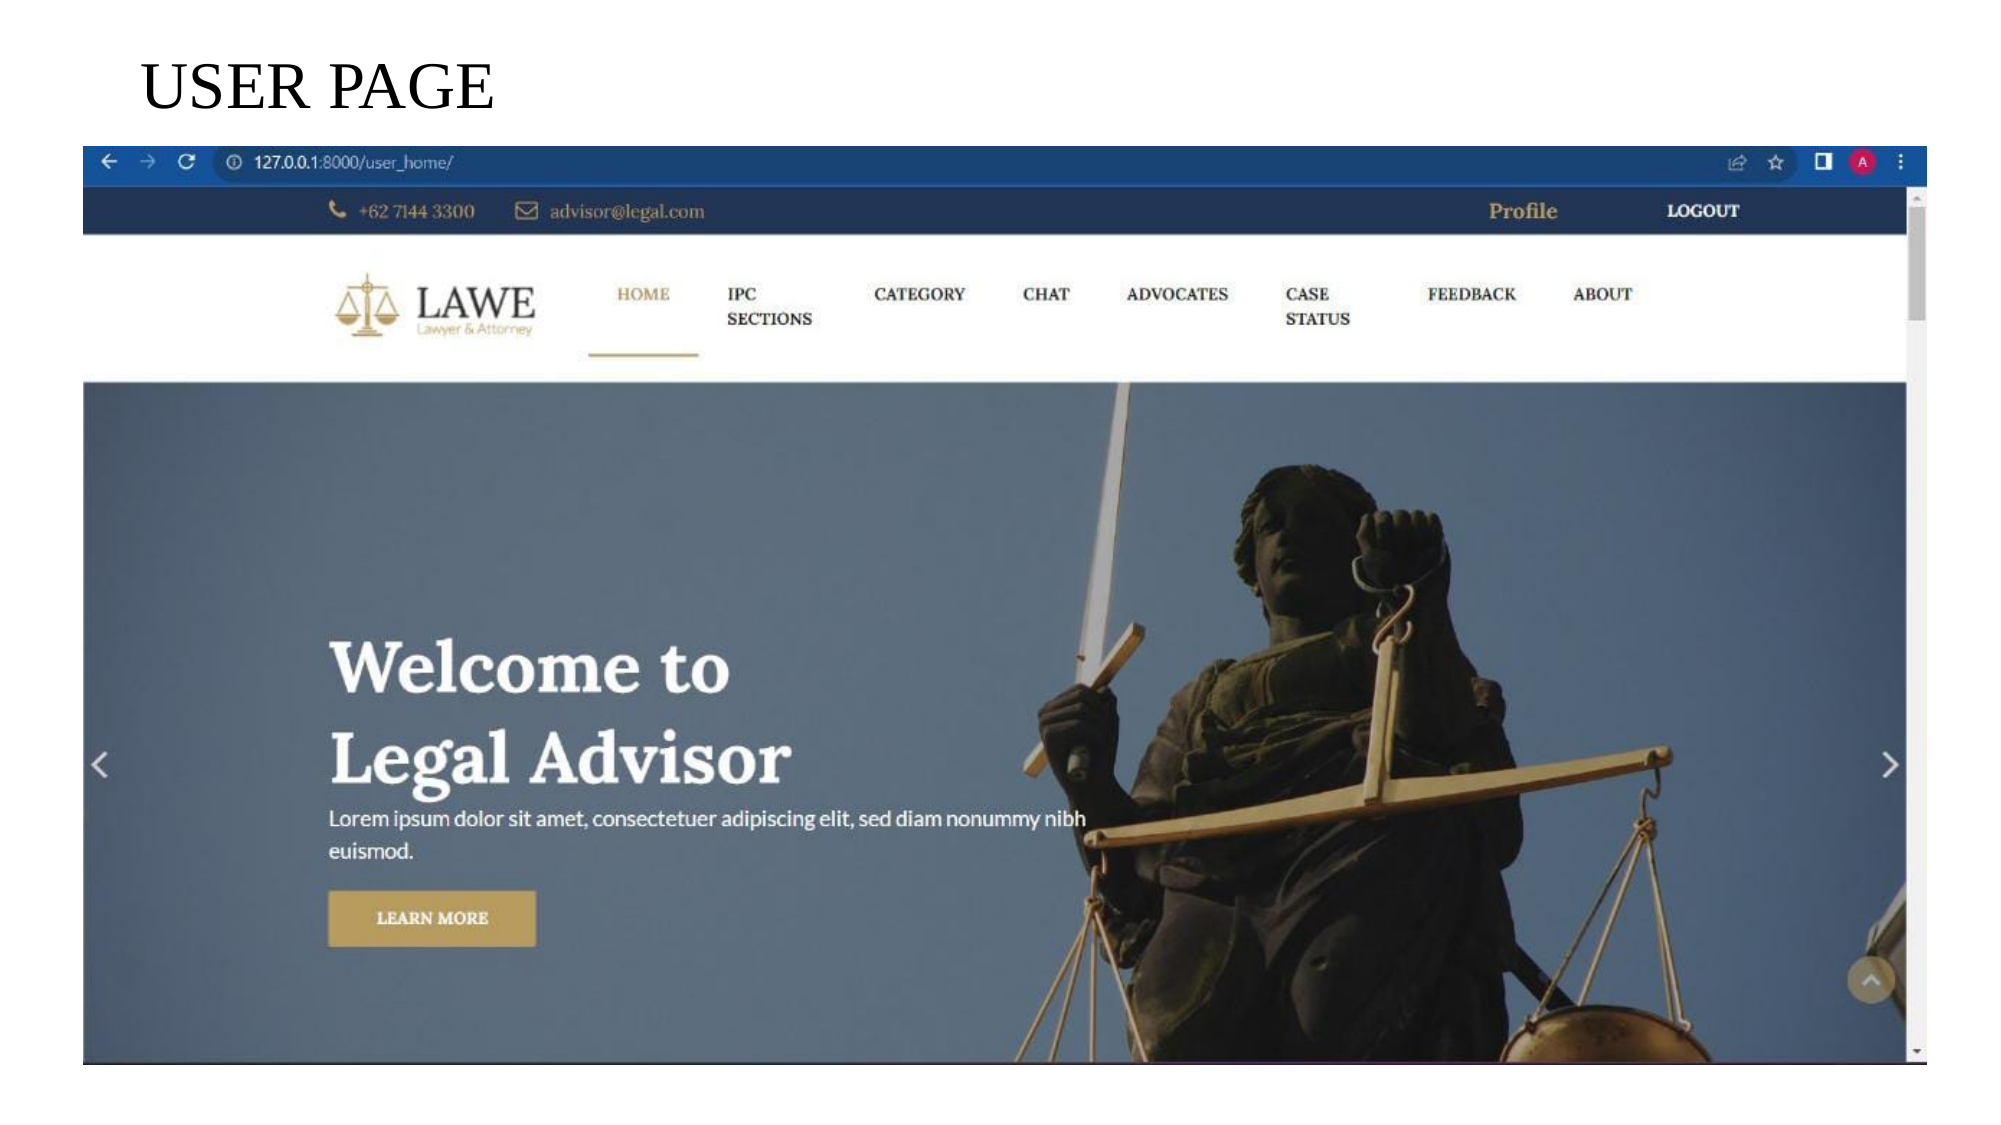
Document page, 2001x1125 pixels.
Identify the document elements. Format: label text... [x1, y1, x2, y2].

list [83, 146, 1927, 1065]
title USER PAGE [125, 0, 1851, 146]
